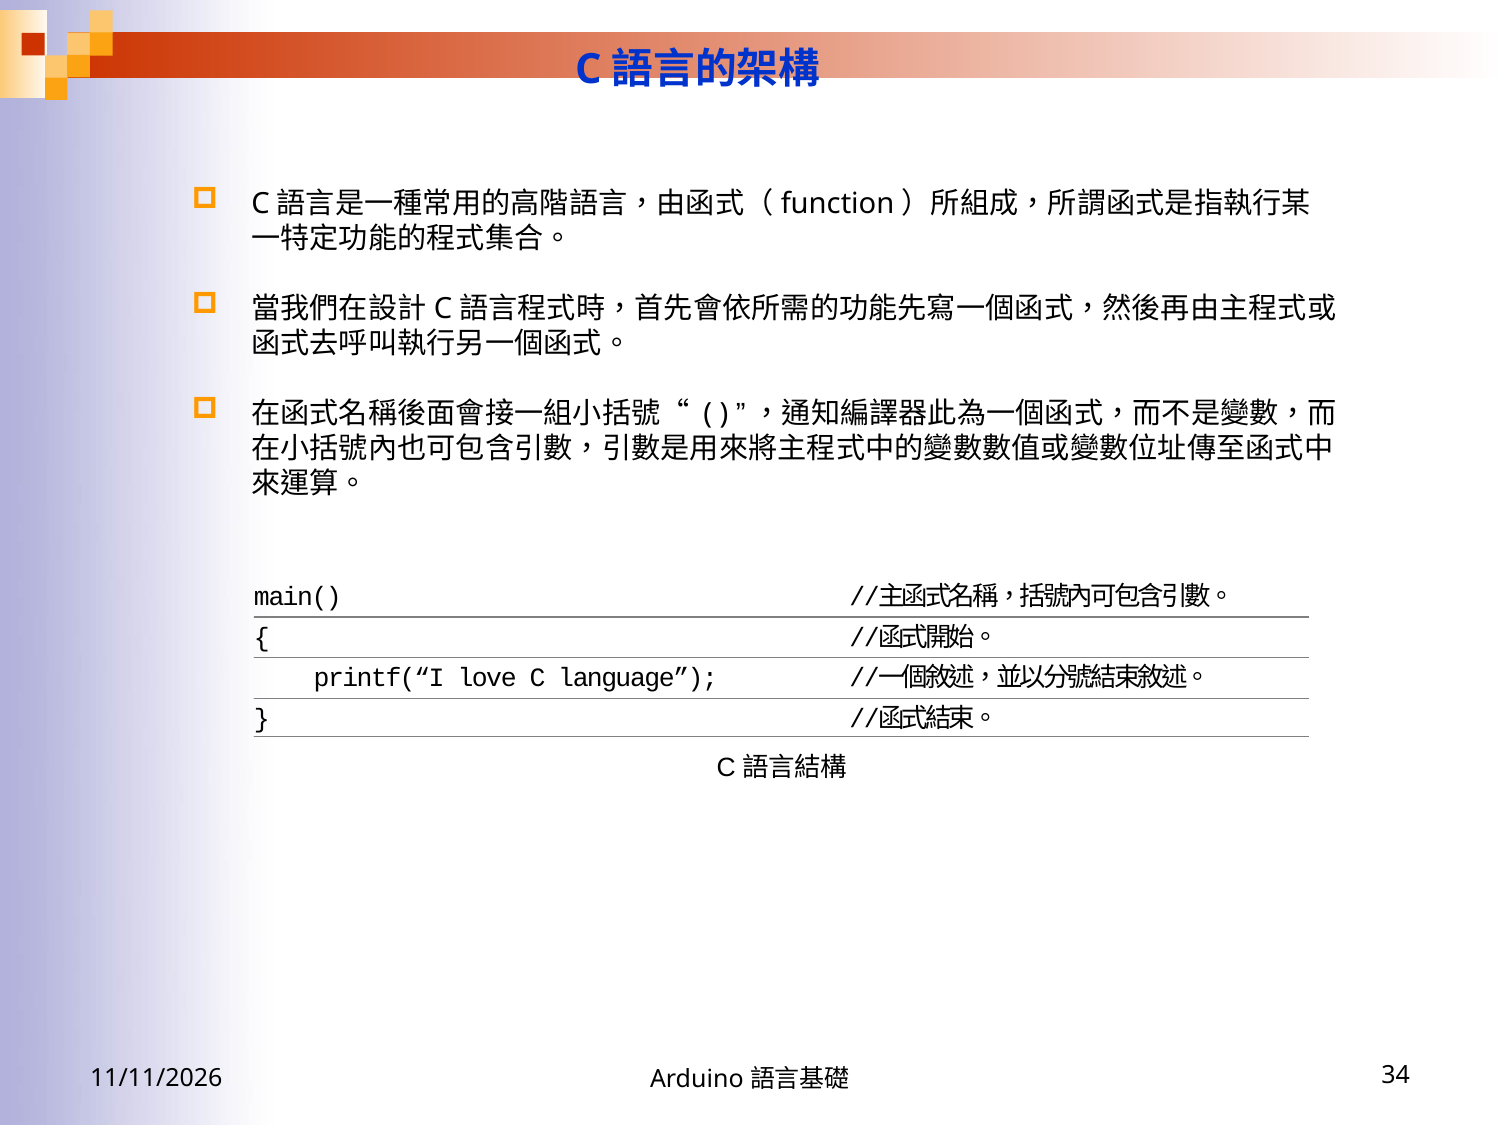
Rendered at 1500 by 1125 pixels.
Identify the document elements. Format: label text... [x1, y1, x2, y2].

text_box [253, 578, 1317, 823]
text_box C語言是一種常用的高階語言，由函式（function）所組成，所謂函式是指執行某一特定功能的程式集合。 當我們在設計C語言程式時，首先會依所需的功能先寫一個函式，然後再由主程式或函式去呼叫執行另一個函式。 在函式名稱後面會接一組小括號“ ( ) ”，通知編譯器此為一個函式，而不是變數，而在小括號內也可包含引數，引數是用來將主程式中的變數數值或變數位址傳至函式中來運算。 [177, 177, 1353, 507]
slide_number 34 [1074, 1025, 1425, 1100]
footer Arduino語言基礎 [512, 1025, 988, 1100]
text_box C語言的架構 [560, 34, 835, 100]
picture [0, 0, 275, 55]
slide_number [75, 1024, 425, 1103]
picture [0, 78, 275, 1125]
